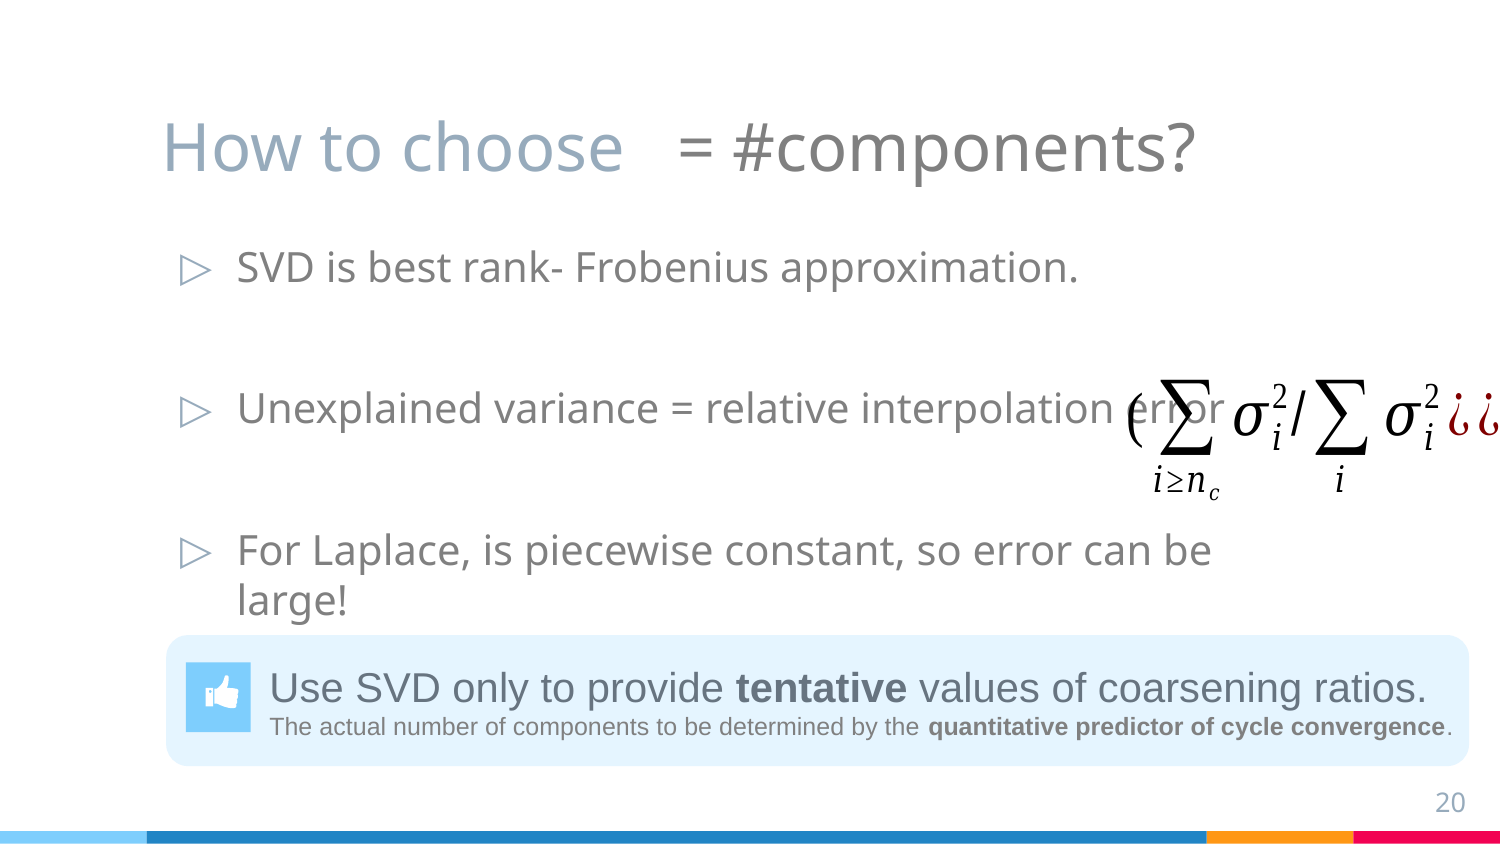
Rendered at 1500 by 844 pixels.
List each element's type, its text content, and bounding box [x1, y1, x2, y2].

slide_number 20 [1391, 770, 1482, 822]
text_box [185, 662, 251, 733]
text_box [164, 632, 1472, 769]
text_box Use SVD only to provide tentative values of coarsening ratios. The actual number of components to be determined by the quantitative predictor of cycle convergence. [254, 653, 1469, 778]
